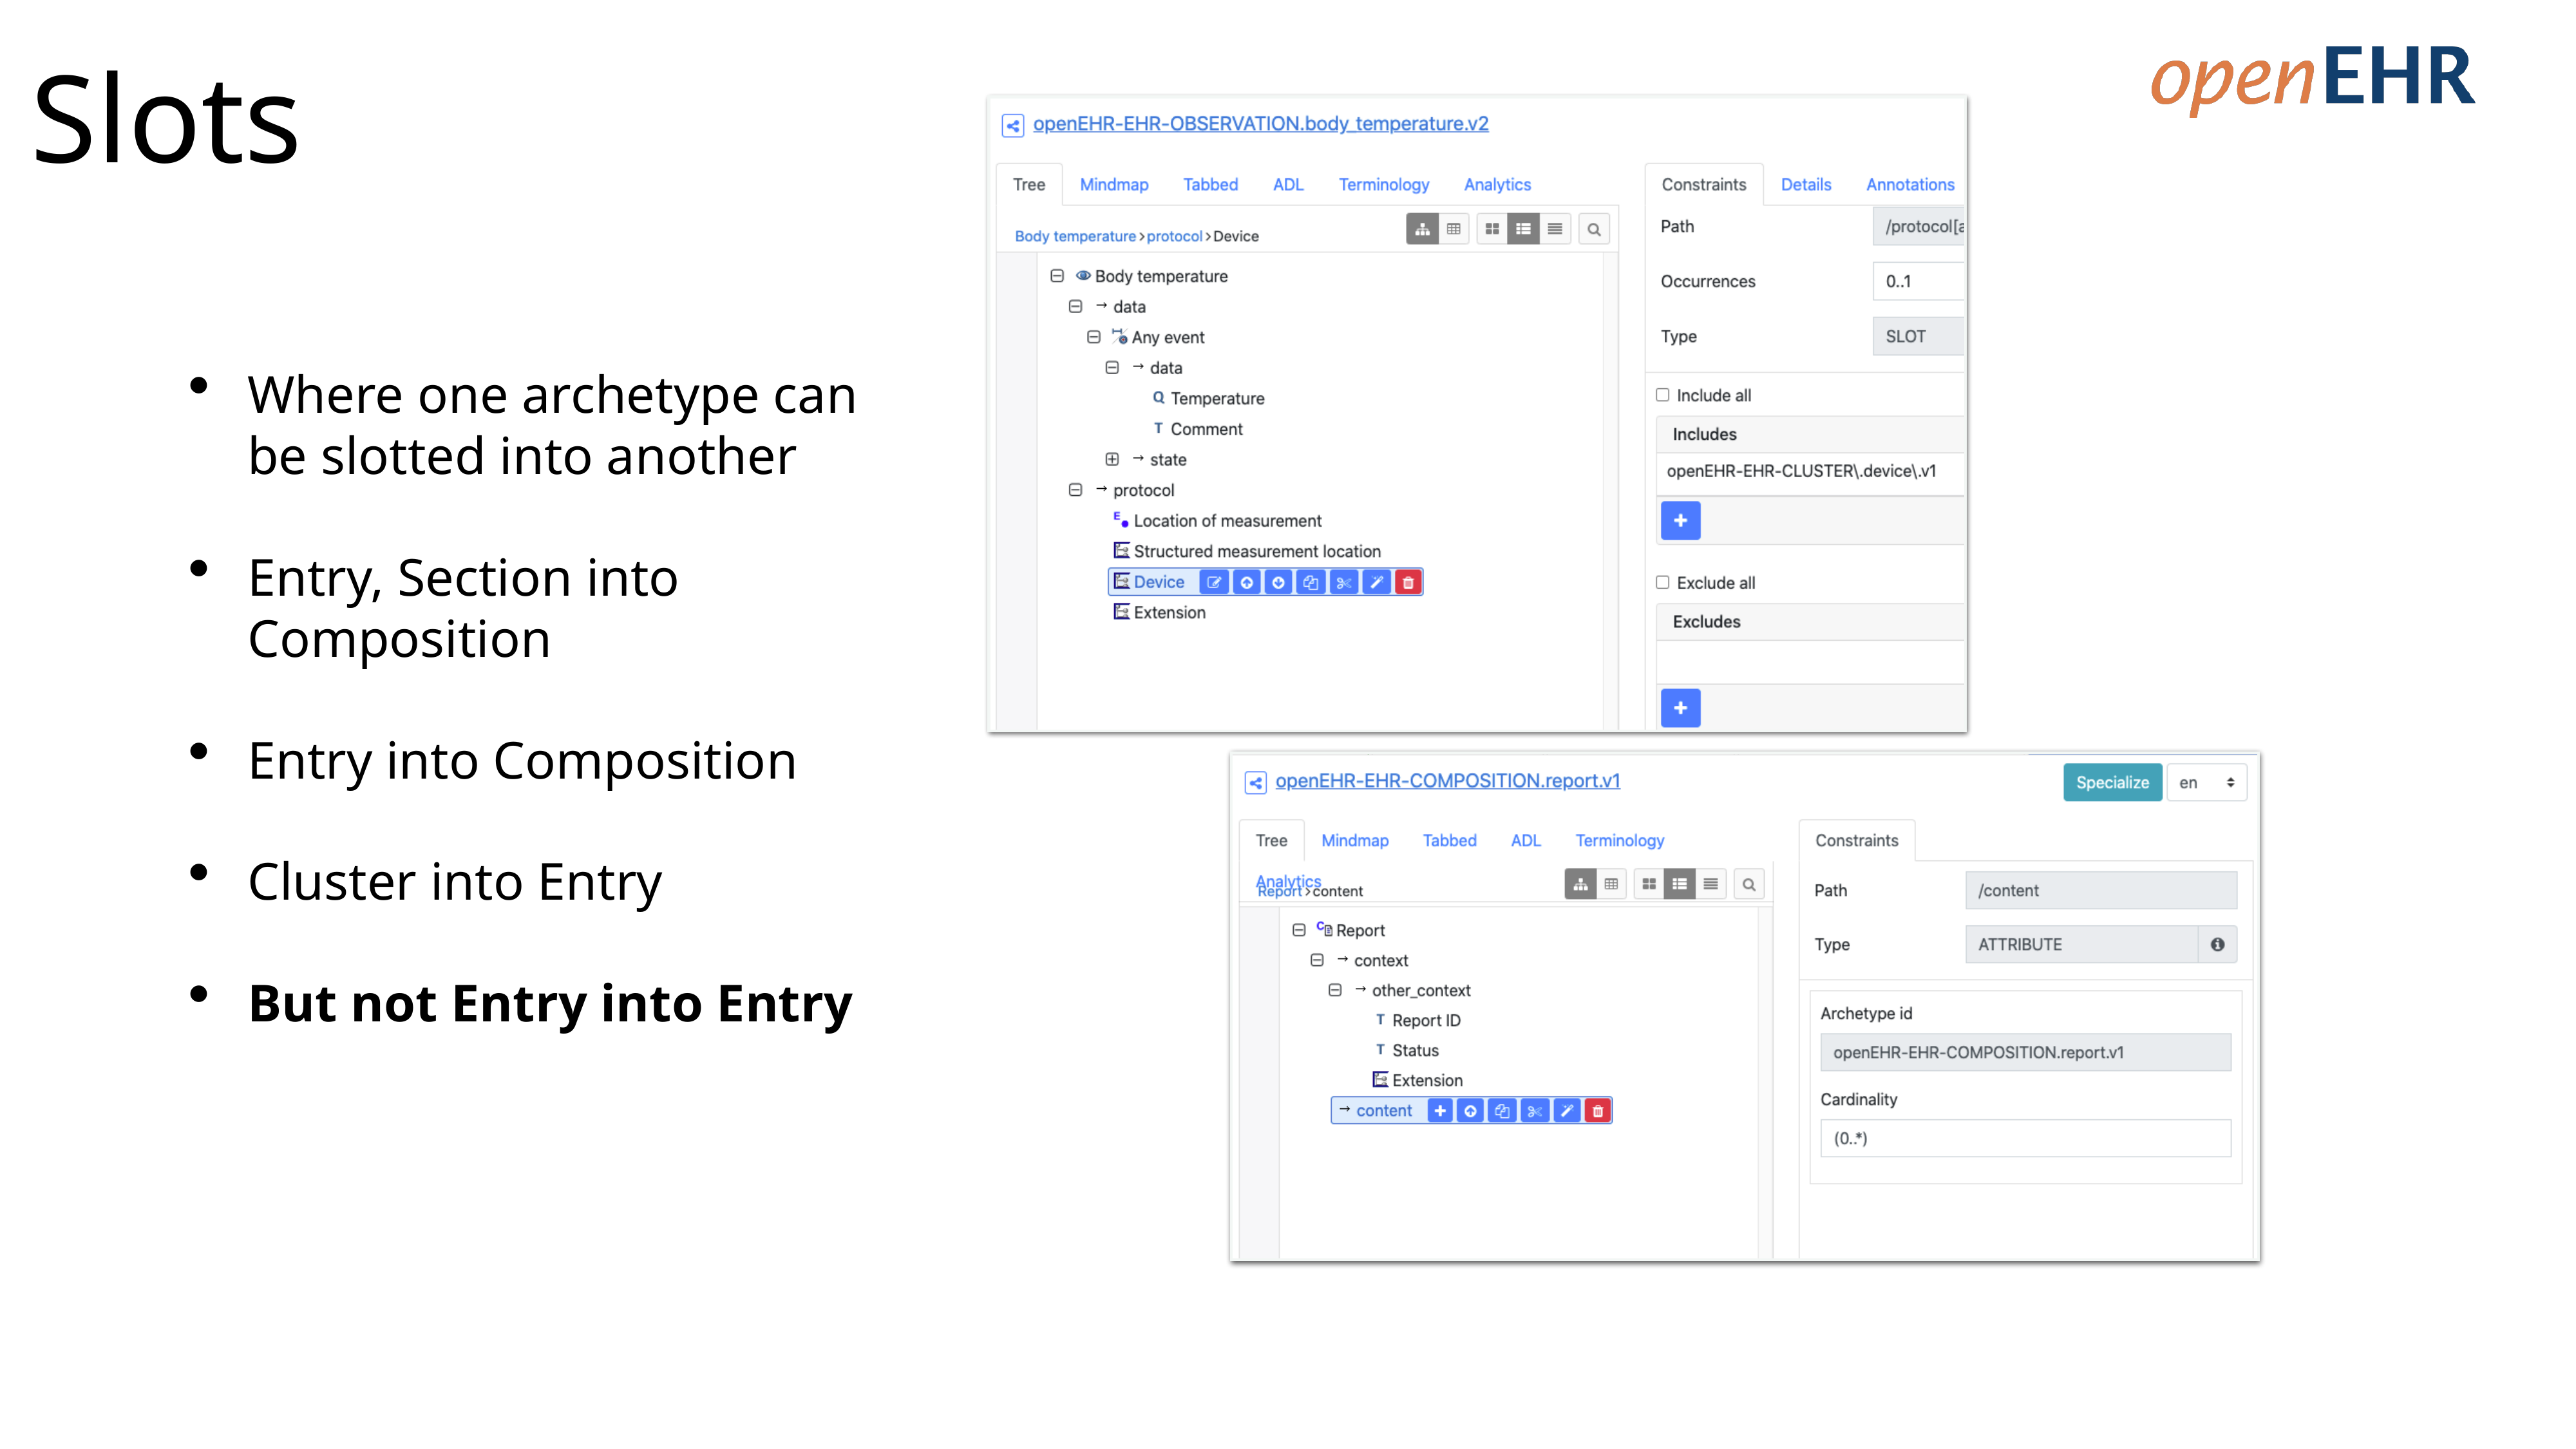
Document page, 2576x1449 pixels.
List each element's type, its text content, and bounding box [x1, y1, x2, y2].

title Slots [24, 0, 667, 267]
picture [1232, 753, 2258, 1259]
list Where one archetype can be slotted into another Entry, Section into Composition Entry into Composition Cluster into Entry But not Entry into Entry [182, 321, 880, 1074]
picture [2152, 46, 2476, 118]
picture [990, 98, 1965, 730]
